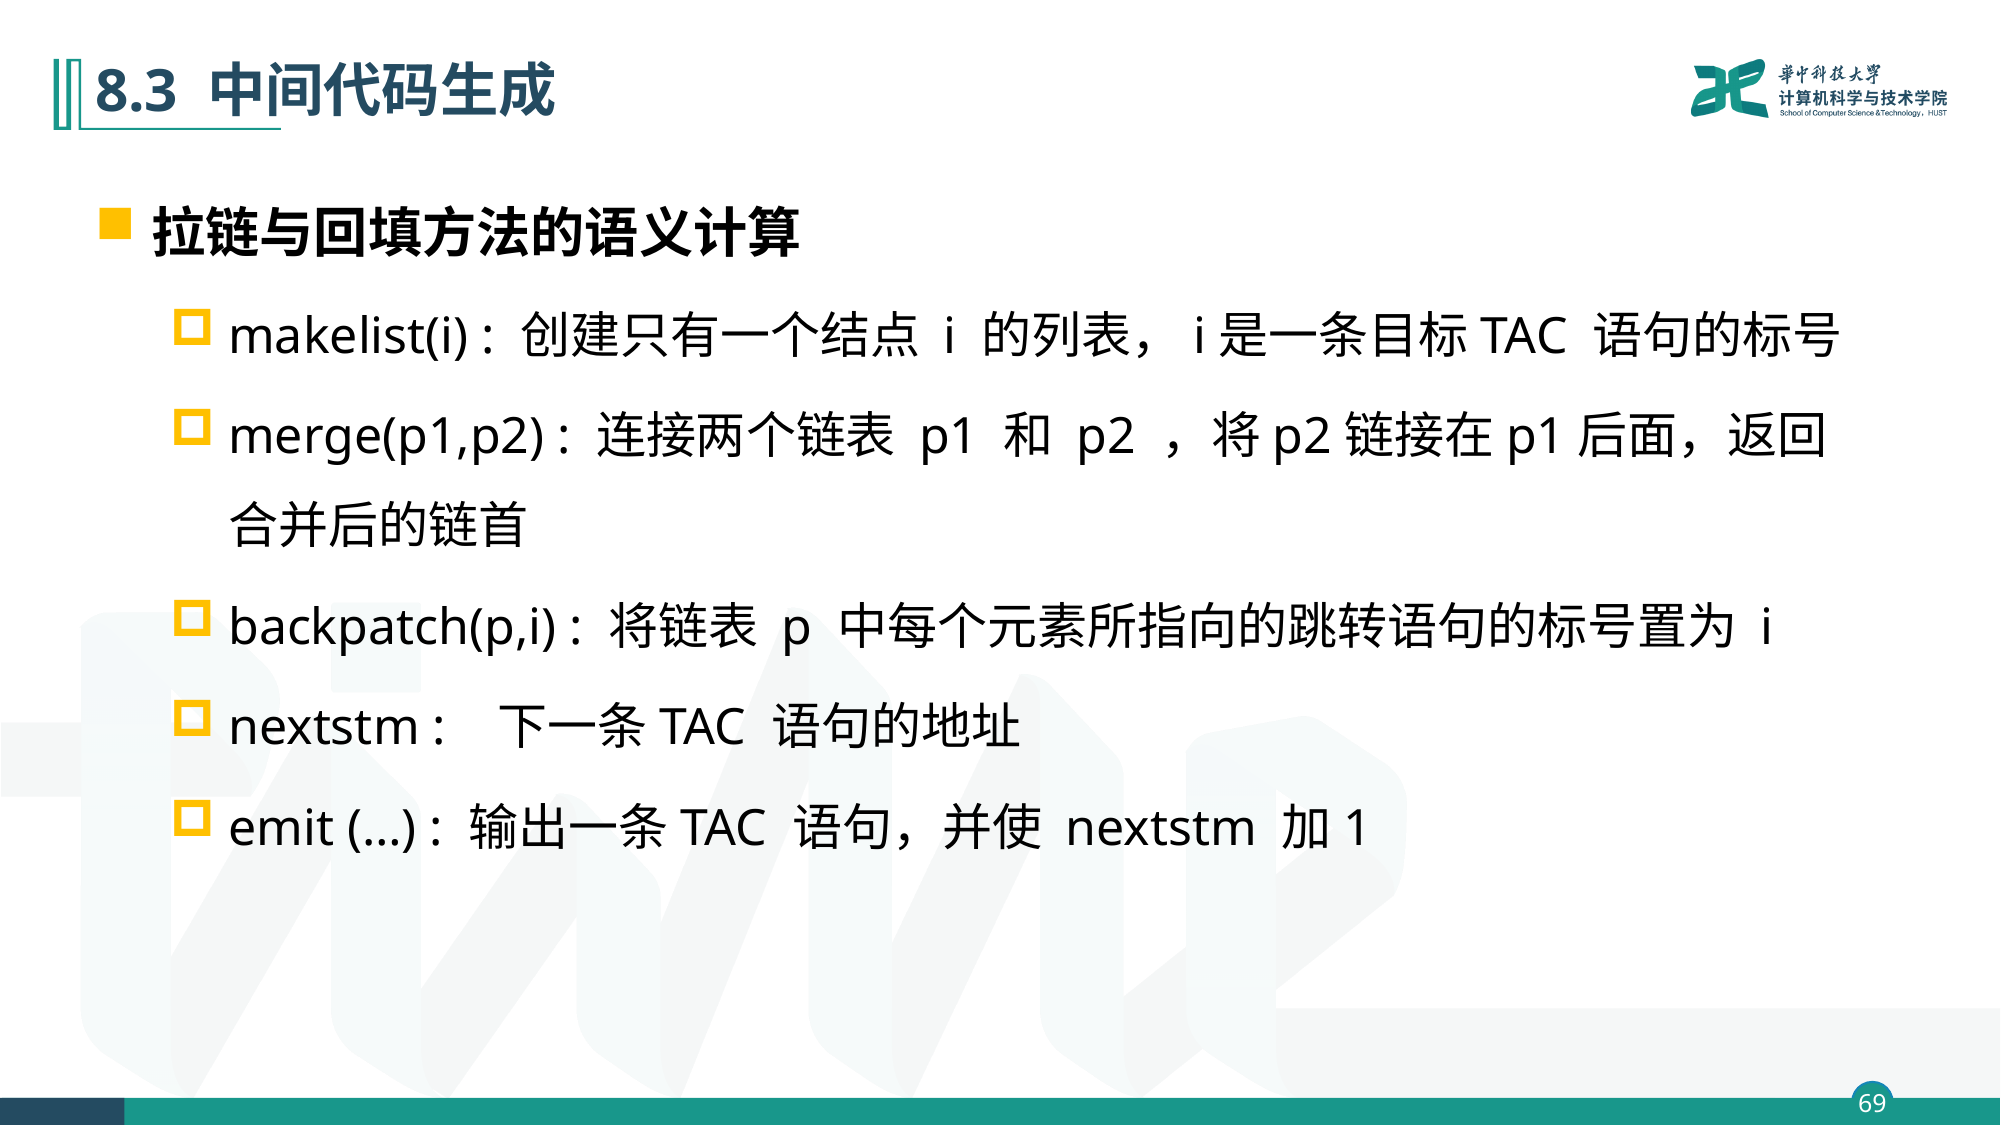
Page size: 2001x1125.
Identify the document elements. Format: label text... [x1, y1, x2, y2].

picture [1805, 59, 1947, 118]
title 8.3 中间代码生成 [80, 42, 1805, 144]
list 拉链与回填方法的语义计算 makelist(i) : 创建只有一个结点 i 的列表，i是一条目标TAC 语句的标号 merge(p1,p2) : 连接两个链表 p1 和 p2 ，将p2链接在p1后面，返回合并后的链首 backpatch(p,i) : 将链表 p 中每个元素所指向的跳转语句的标号置为 i nextstm : 下一条TAC 语句的地址 emit (…) : 输出一条TAC 语句，并使 nextstm 加1 [80, 157, 1890, 1066]
